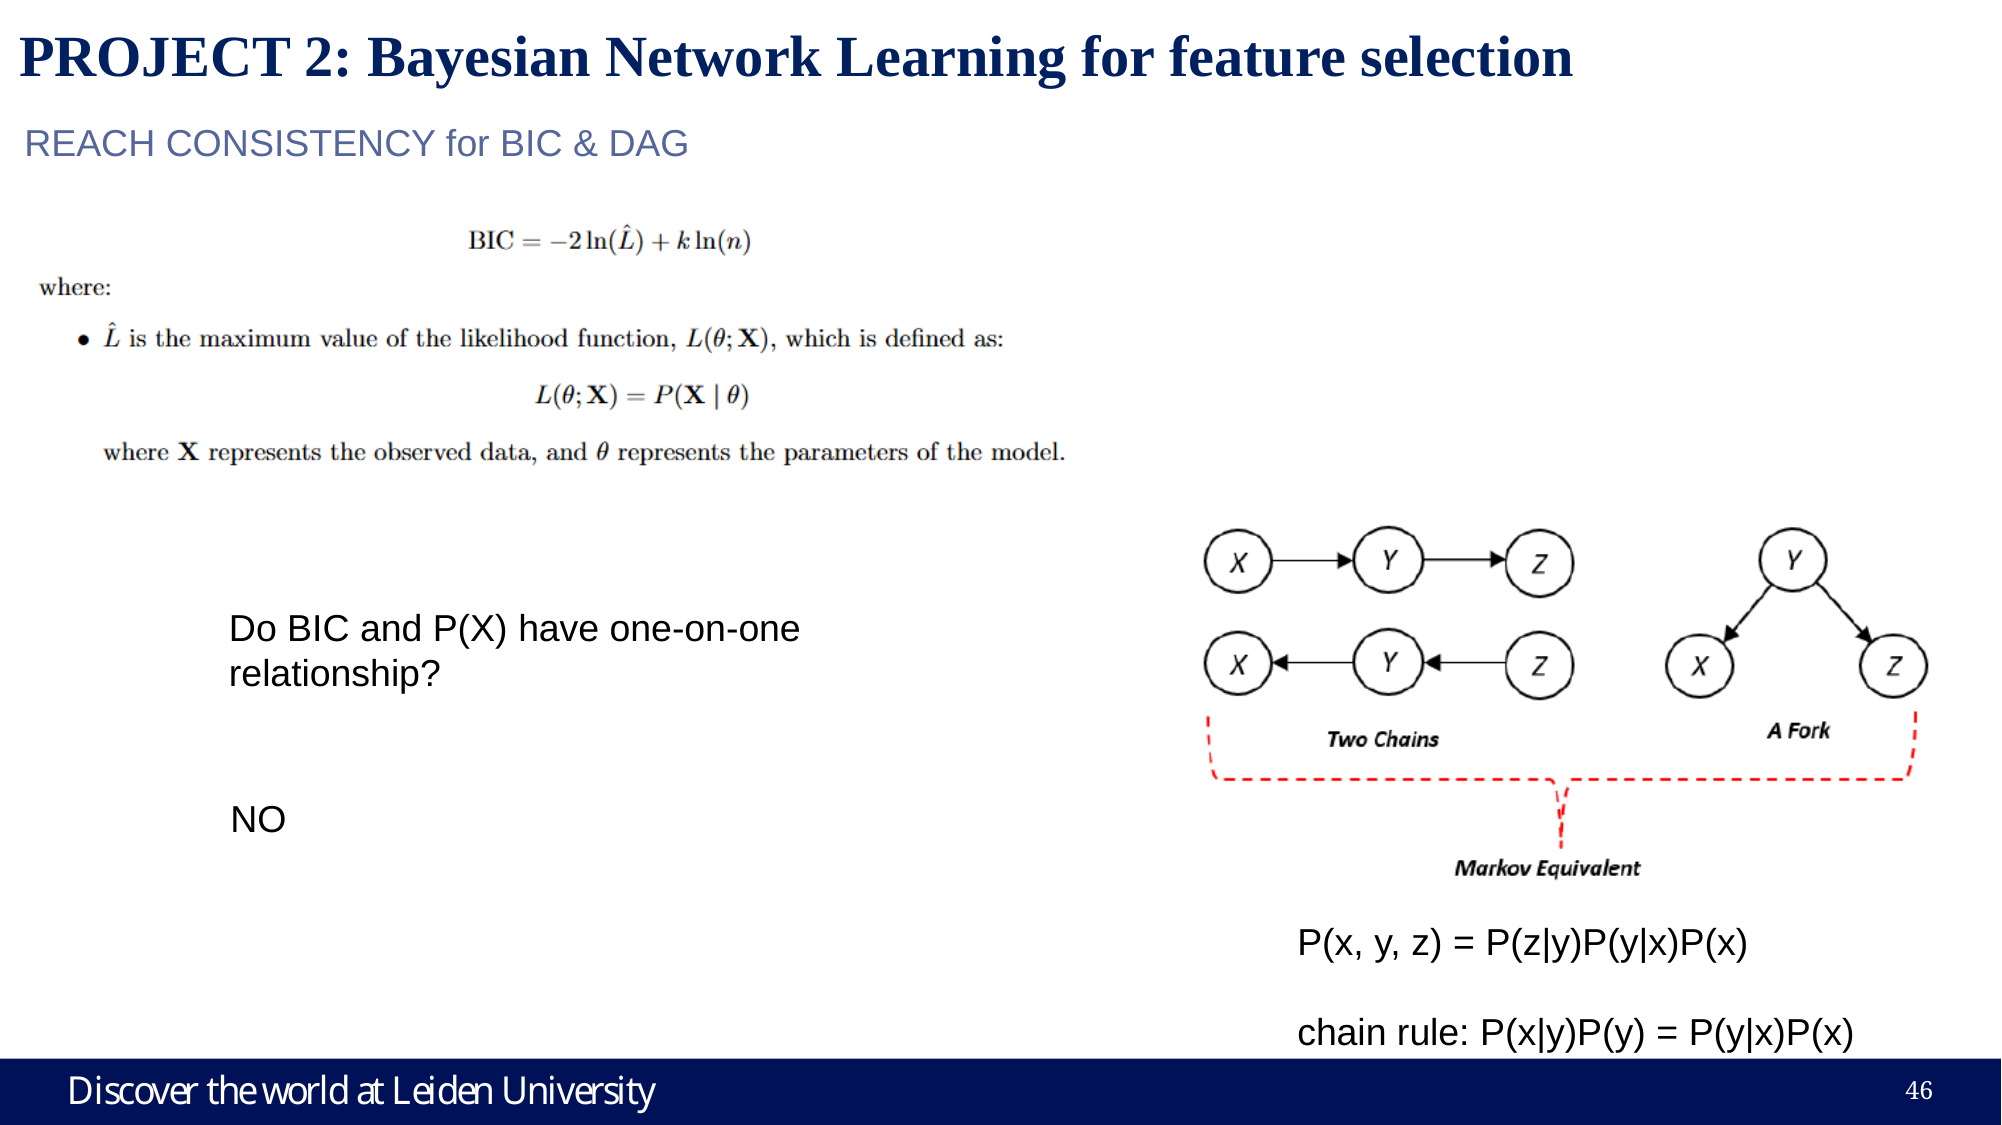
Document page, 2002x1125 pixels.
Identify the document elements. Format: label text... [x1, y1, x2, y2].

text_box NO [215, 787, 322, 848]
text_box REACH CONSISTENCY for BIC & DAG [6, 100, 1084, 202]
picture [36, 206, 1084, 482]
text_box P(x, y, z) = P(z|y)P(y|x)P(x) chain rule: P(x|y)P(y) = P(y|x)P(x) [1282, 910, 1945, 1061]
picture [1187, 510, 1945, 891]
slide_number 46 [1498, 1061, 1949, 1122]
text_box Do BIC and P(X) have one-on-one relationship? [214, 596, 876, 702]
text_box PROJECT 2: Bayesian Network Learning for feature selection [1, 0, 1580, 101]
